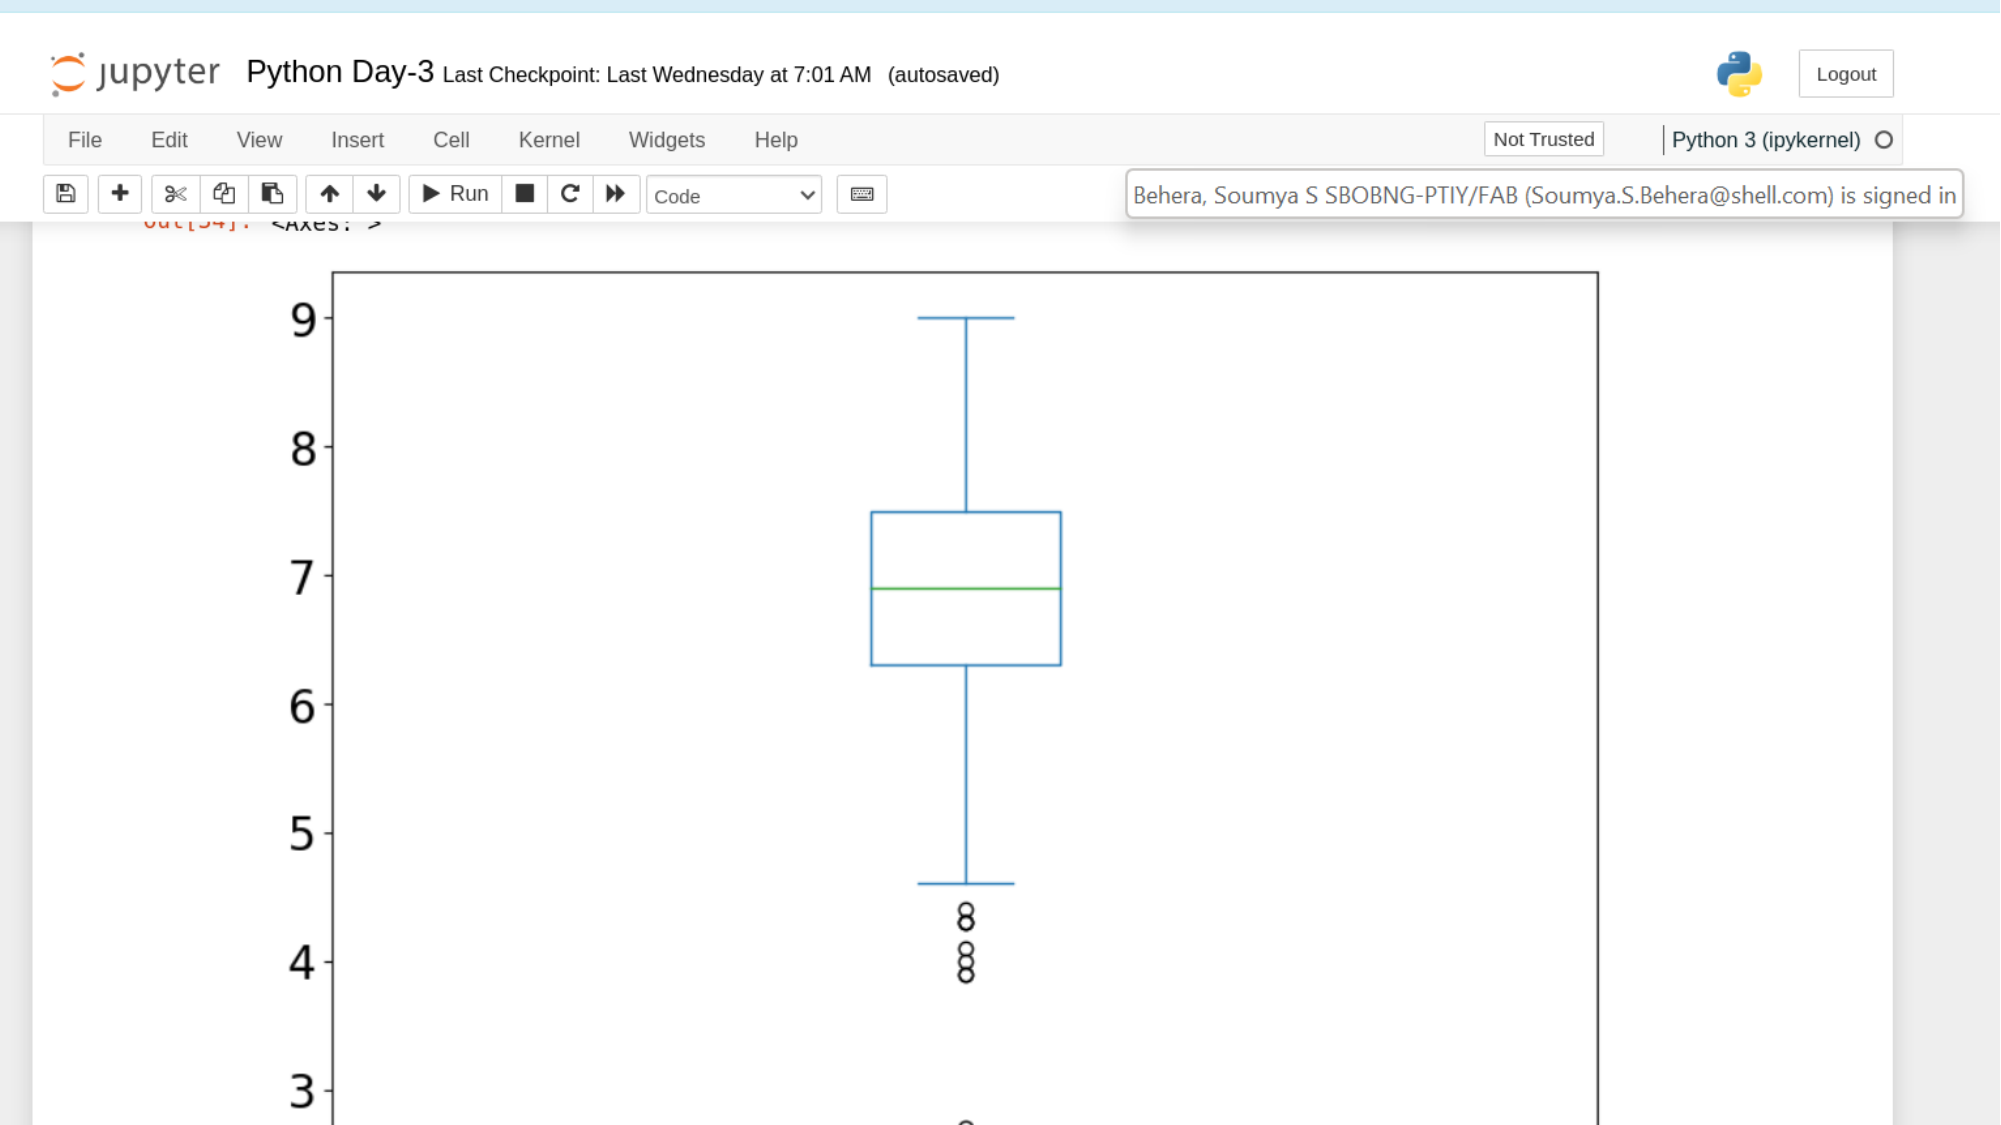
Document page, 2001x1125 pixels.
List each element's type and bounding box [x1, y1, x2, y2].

list [0, 0, 2000, 1125]
